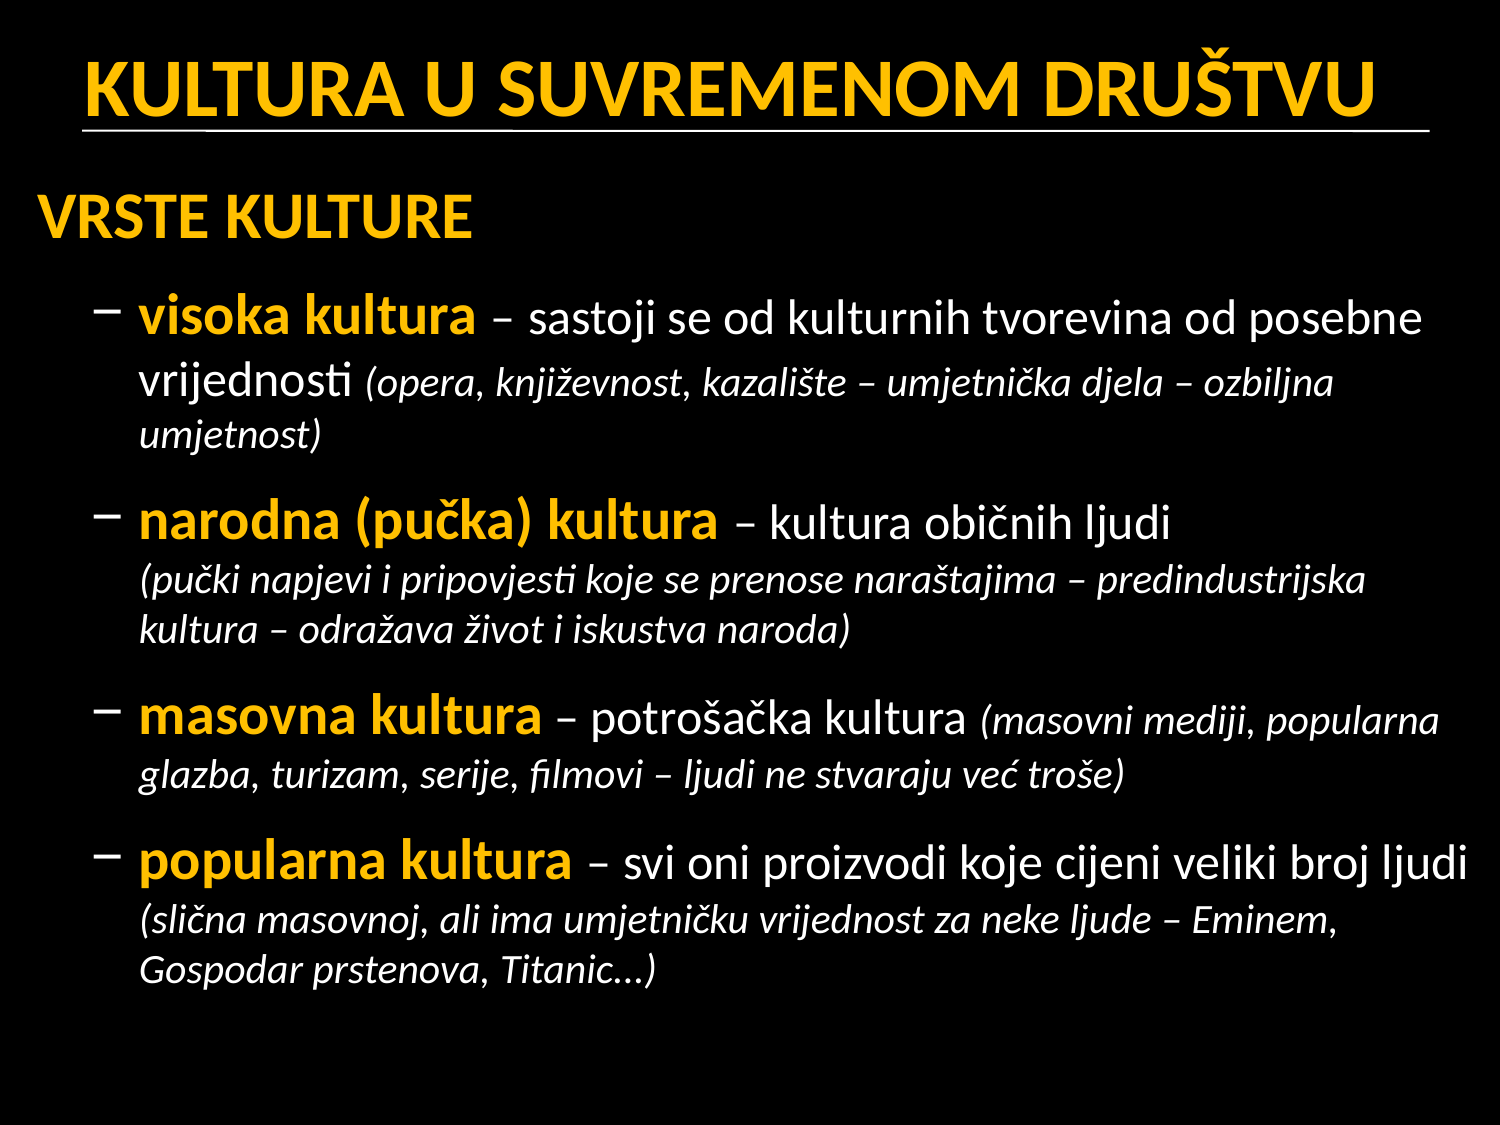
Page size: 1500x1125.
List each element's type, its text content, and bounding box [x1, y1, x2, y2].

title KULTURA U SUVREMENOM DRUŠTVU [70, 11, 1496, 155]
list VRSTE KULTURE visoka kultura – sastoji se od kulturnih tvorevina od posebne vrijednosti (opera, književnost, kazalište – umjetnička djela – ozbiljna umjetnost) narodna (pučka) kultura – kultura običnih ljudi (pučki napjevi i pripovjesti koje se prenose naraštajima – predindustrijska kultura – odražava život i iskustva naroda) masovna kultura – potrošačka kultura (masovni mediji, popularna glazba, turizam, serije, filmovi – ljudi ne stvaraju već troše) popularna kultura – svi oni proizvodi koje cijeni veliki broj ljudi (slična masovnoj, ali ima umjetničku vrijednost za neke ljude – Eminem, Gospodar prstenova, Titanic...) [0, 163, 1500, 1125]
